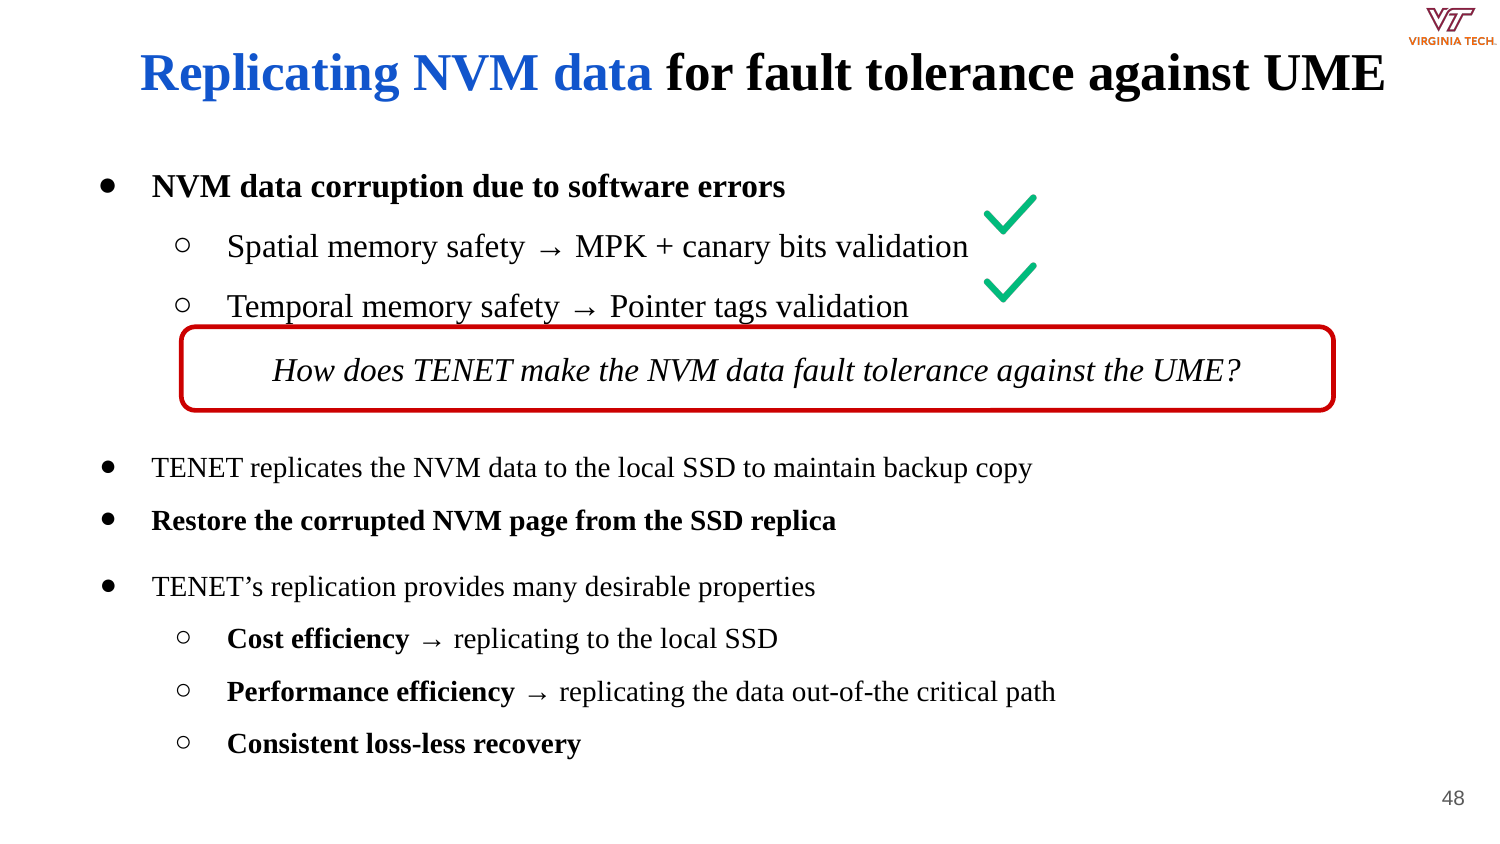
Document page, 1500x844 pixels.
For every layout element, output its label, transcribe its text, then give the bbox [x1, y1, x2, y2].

slide_number ‹#› [1389, 764, 1480, 830]
picture [1400, 0, 1500, 54]
text_box NVM data corruption due to software errors Spatial memory safety → MPK + canary bits validation Temporal memory safety → Pointer tags validation [61, 129, 1460, 339]
picture [971, 175, 1050, 322]
title Replicating NVM data for fault tolerance against UME [45, 22, 1470, 117]
text_box TENET’s replication provides many desirable properties Cost efficiency → replicating to the local SSD Performance efficiency → replicating the data out-of-the critical path Consistent loss-less recovery [61, 534, 1460, 775]
text_box How does TENET make the NVM data fault tolerance against the UME? [181, 326, 1334, 411]
text_box TENET replicates the NVM data to the local SSD to maintain backup copy Restore the corrupted NVM page from the SSD replica [61, 415, 1460, 534]
